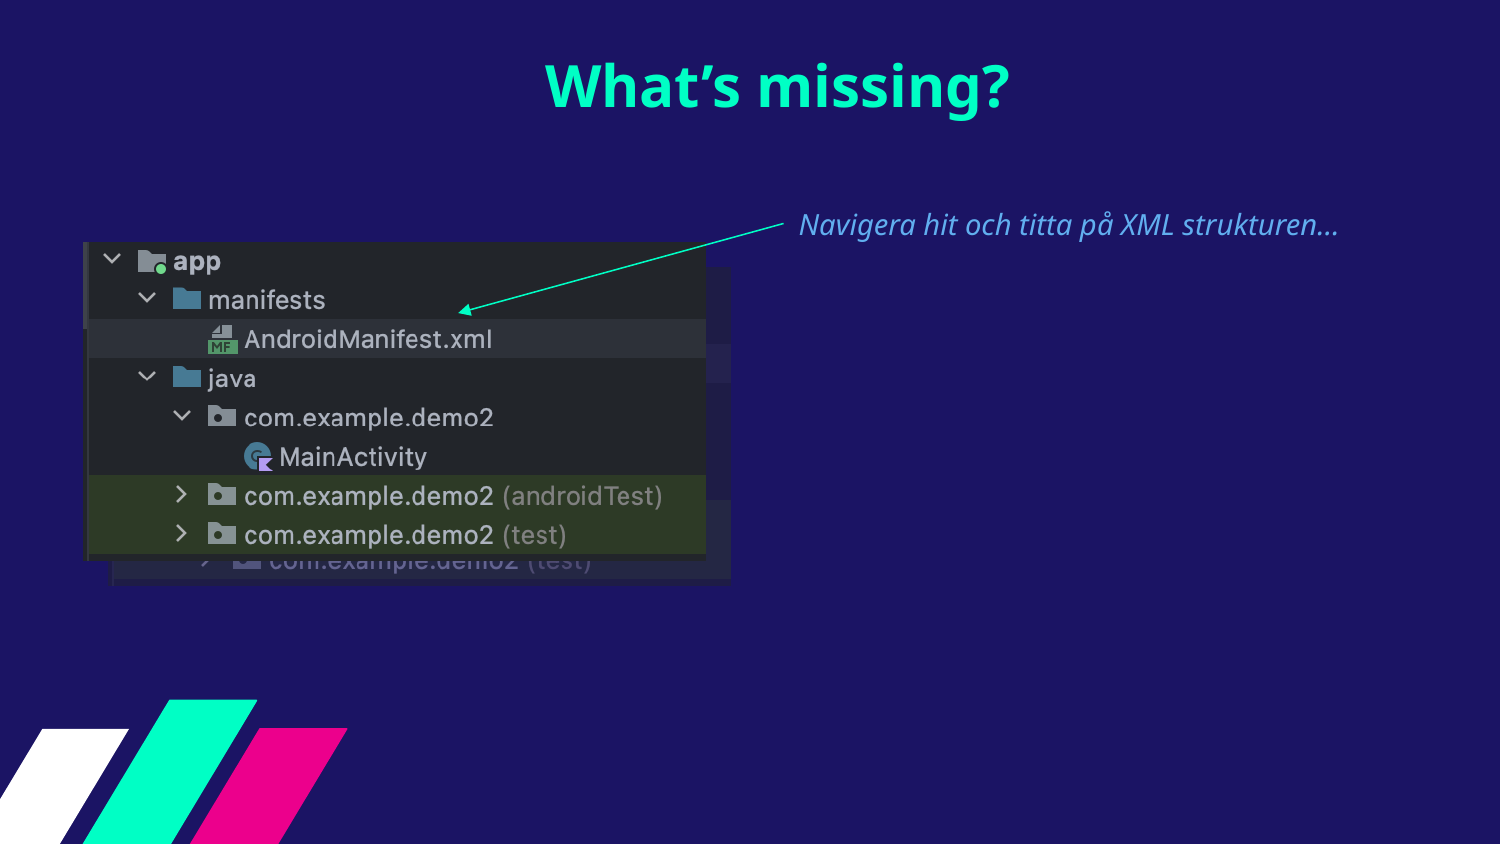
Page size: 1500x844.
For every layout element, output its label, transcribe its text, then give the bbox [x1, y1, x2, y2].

title What’s missing? [466, 33, 1089, 144]
picture [82, 242, 731, 586]
text_box [190, 728, 347, 844]
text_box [457, 223, 784, 314]
text_box [0, 728, 130, 844]
text_box Navigera hit och titta på XML strukturen… [783, 190, 1406, 256]
text_box [83, 700, 257, 844]
